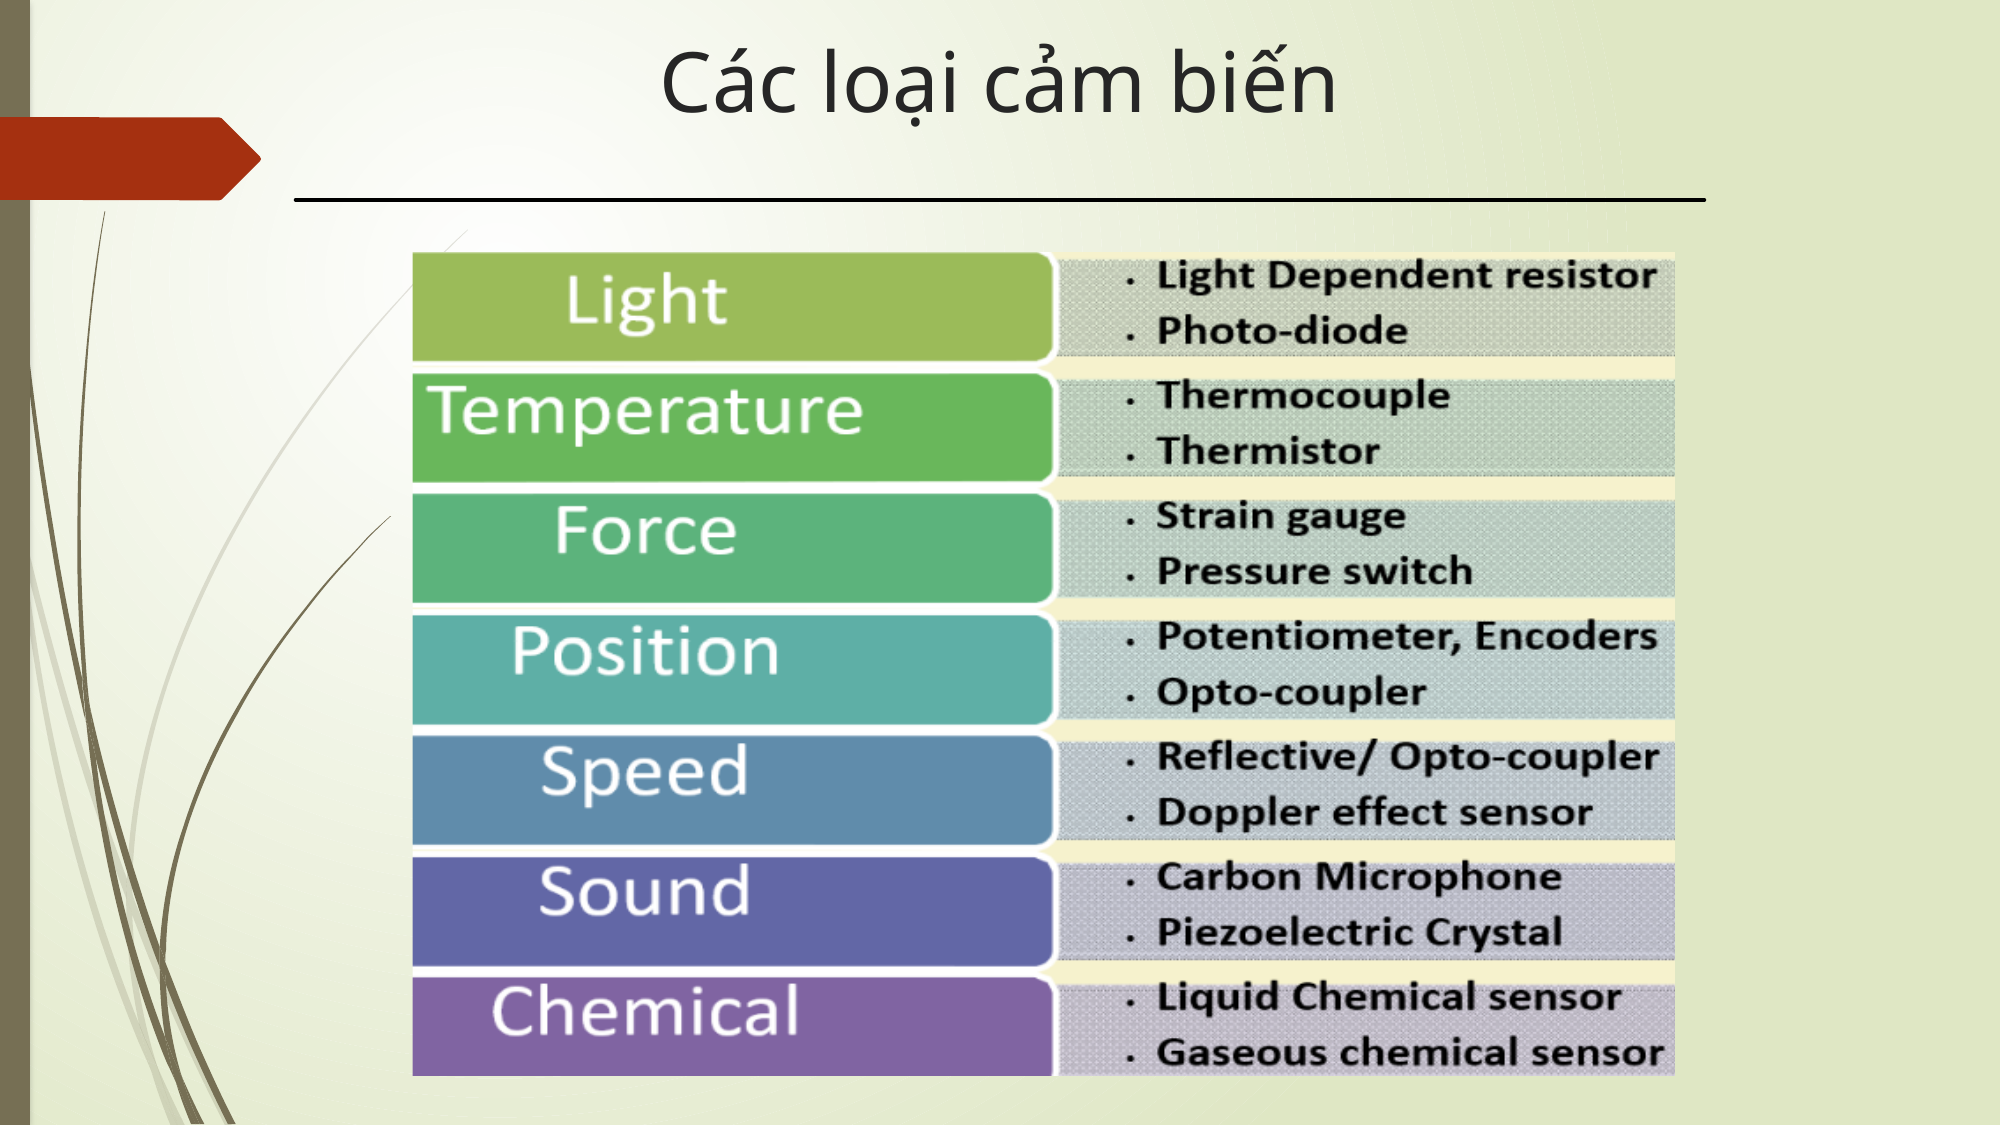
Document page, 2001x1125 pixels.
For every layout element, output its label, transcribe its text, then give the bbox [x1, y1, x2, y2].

title Các loại cảm biến [249, 10, 1750, 148]
picture [412, 251, 1676, 1077]
